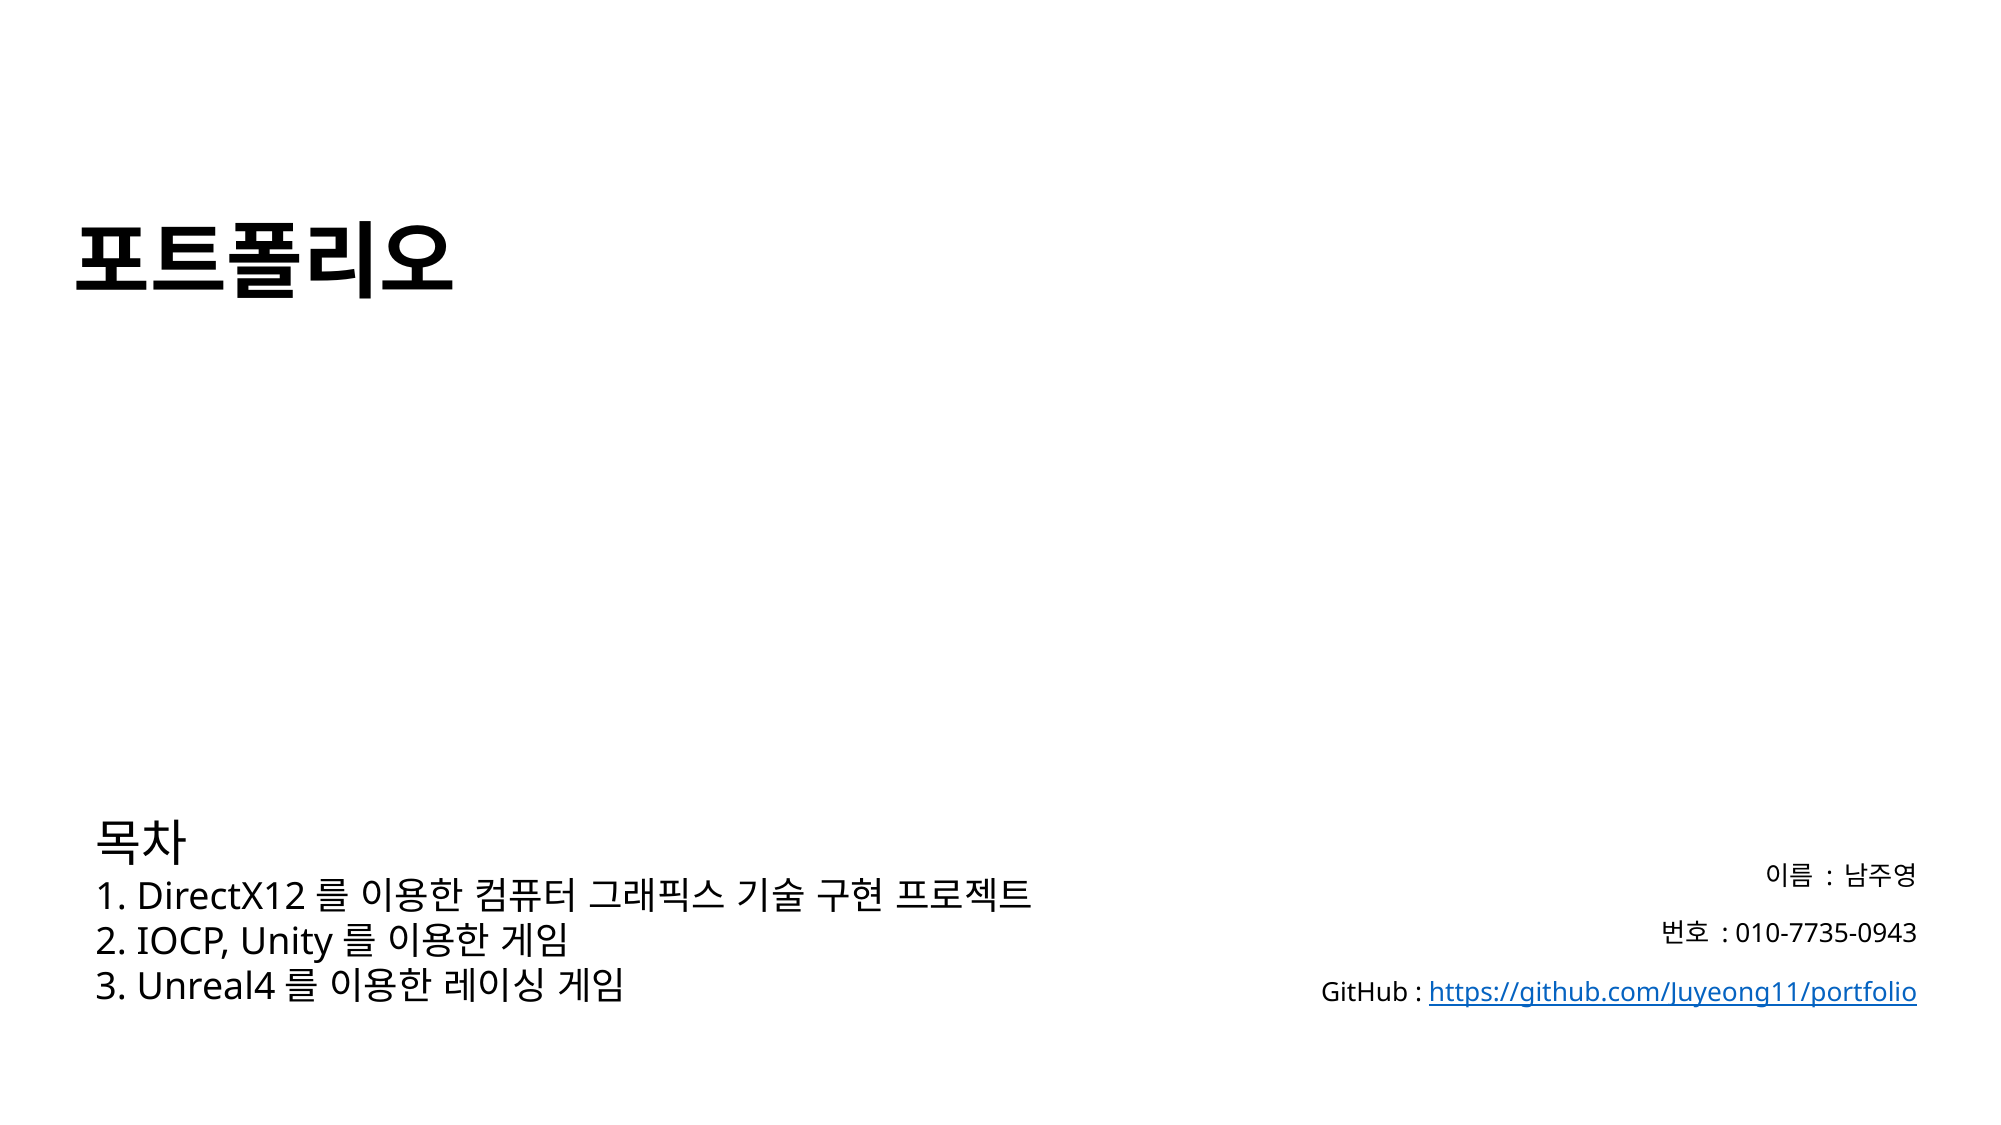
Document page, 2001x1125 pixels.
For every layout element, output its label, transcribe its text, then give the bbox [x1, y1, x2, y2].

title 포트폴리오 [58, 155, 1254, 374]
text_box 목차 1. DirectX12를 이용한 컴퓨터 그래픽스 기술 구현 프로젝트 2. IOCP, Unity를 이용한 게임 3. Unreal4를 이용한 레이싱 게임 [80, 804, 1226, 1015]
text_box 이름 : 남주영 번호 : 010-7735-0943 GitHub : https://github.com/Juyeong11/portfolio [1225, 855, 1933, 1017]
